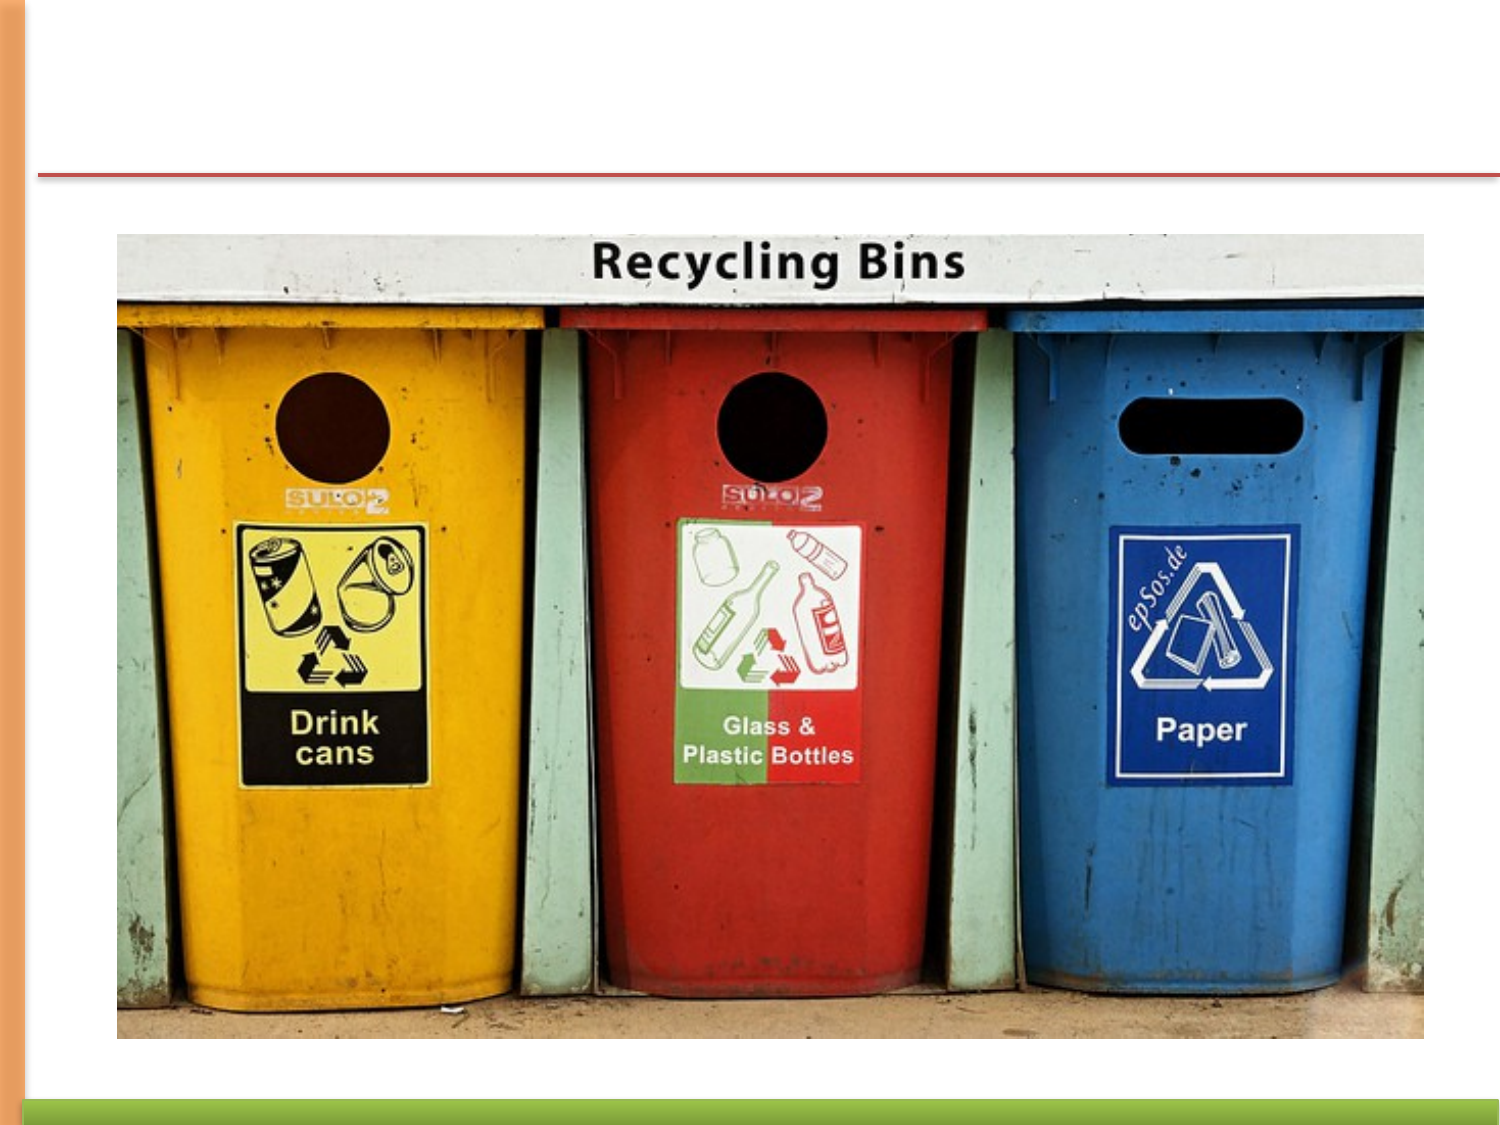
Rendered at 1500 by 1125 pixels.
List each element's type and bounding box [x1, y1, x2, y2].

picture [116, 234, 1424, 1039]
